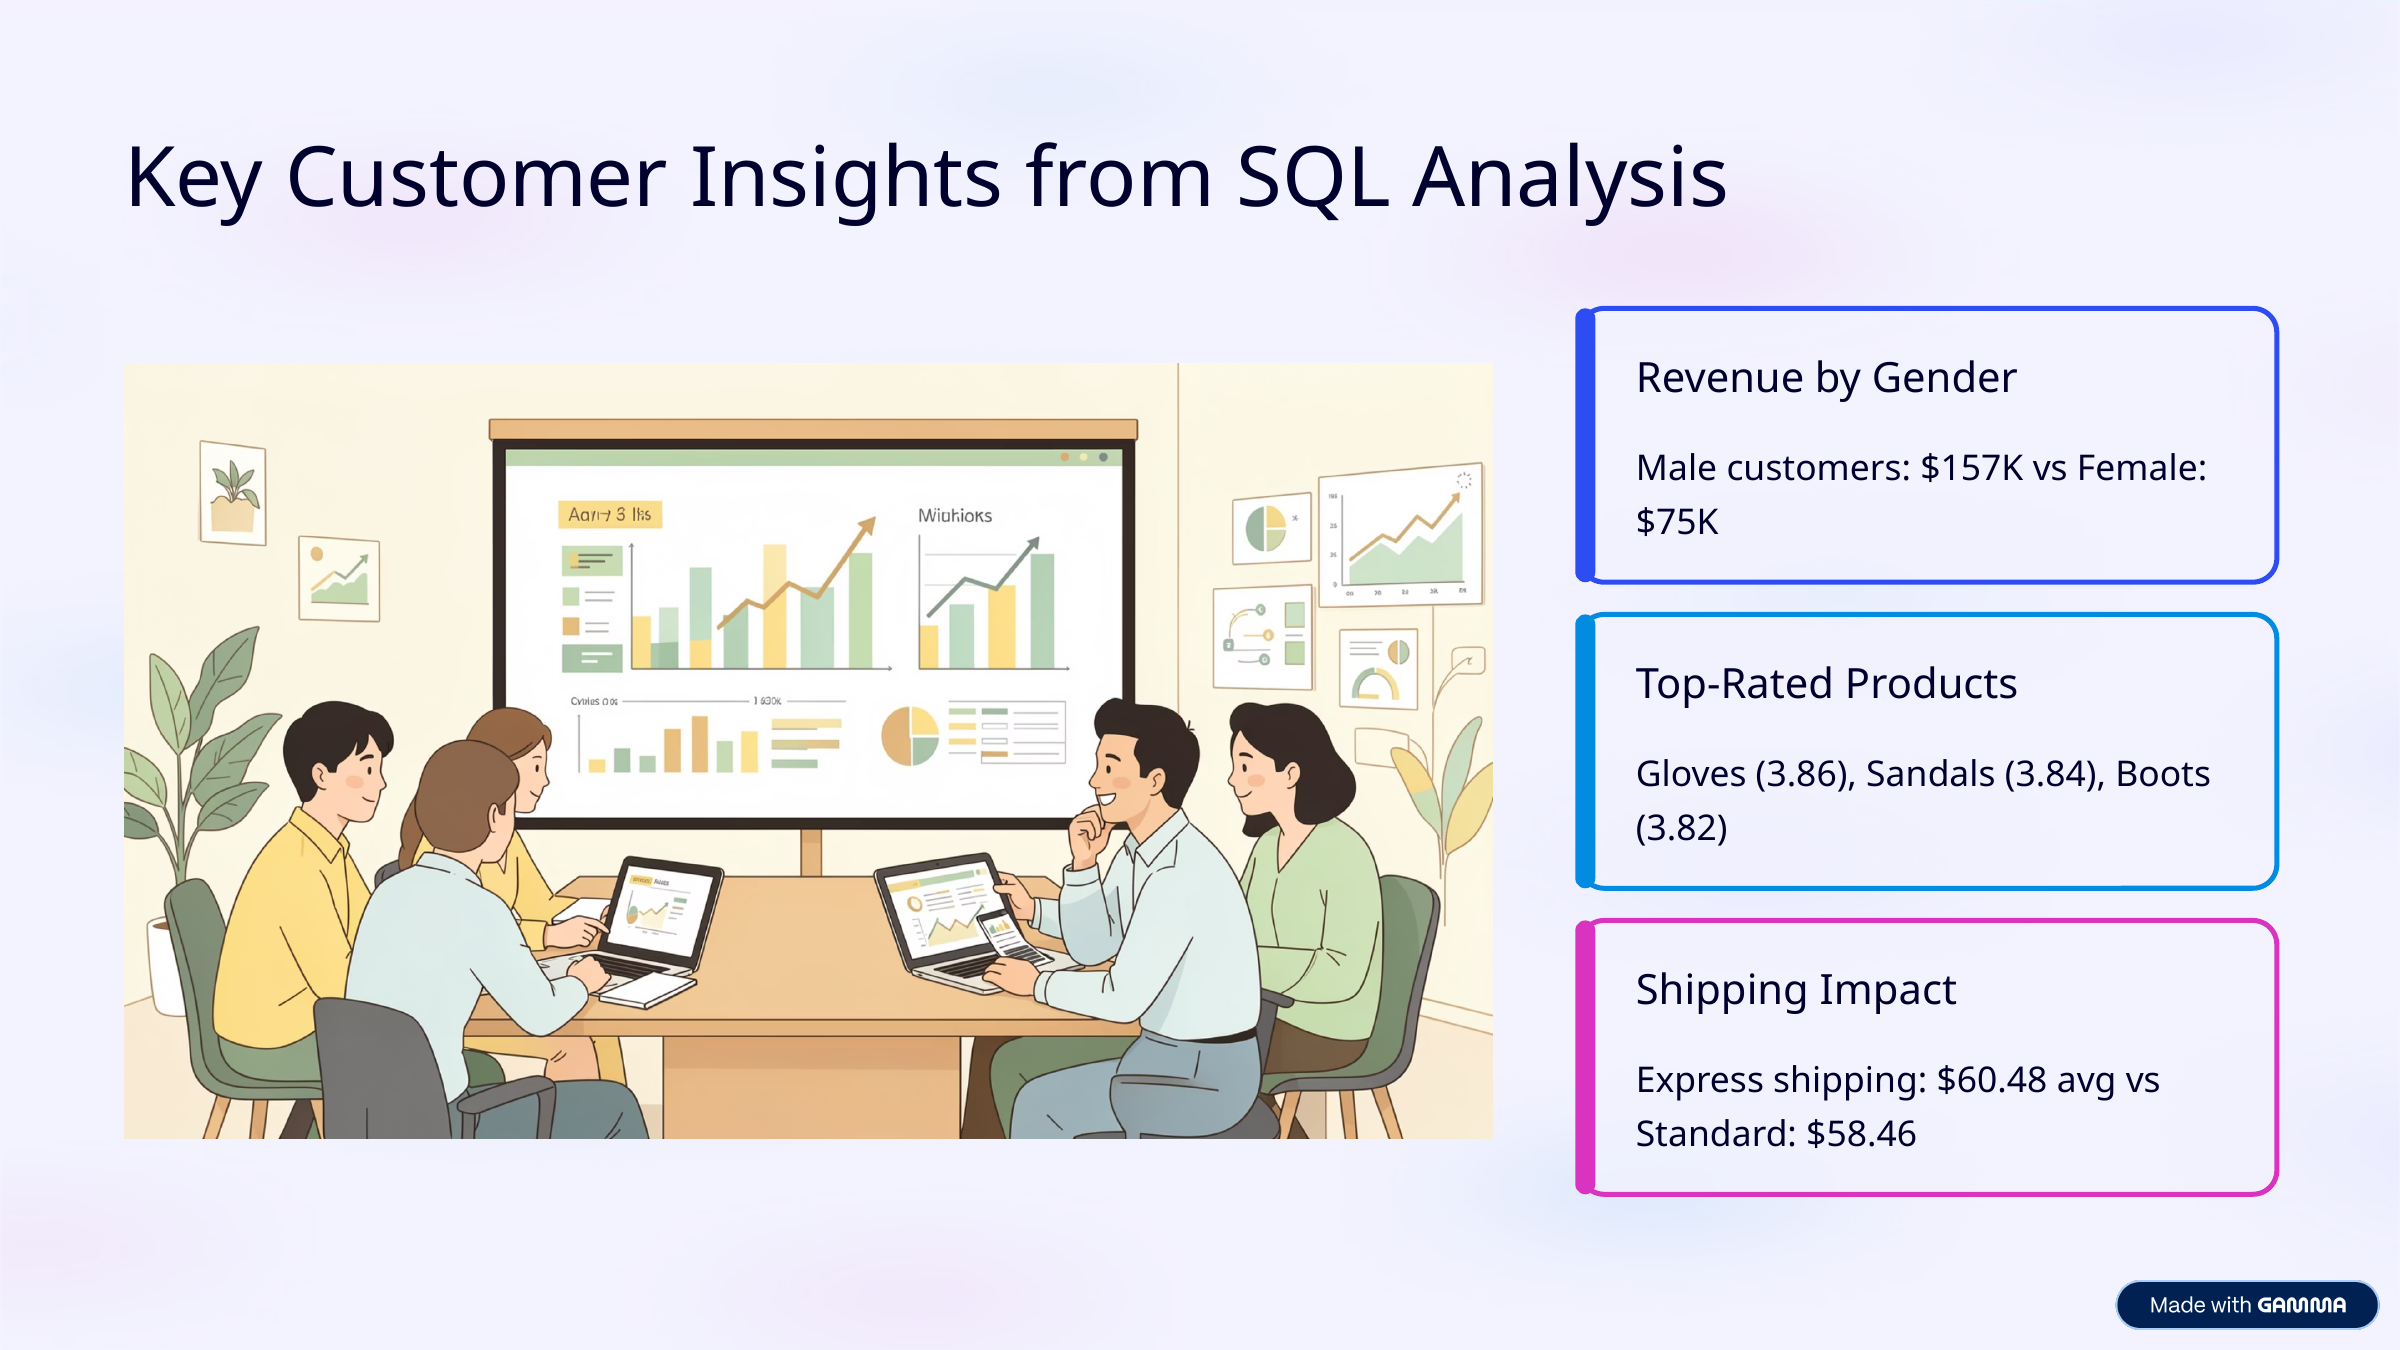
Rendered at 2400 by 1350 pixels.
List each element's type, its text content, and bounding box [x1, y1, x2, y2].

text_box [1593, 614, 2277, 889]
text_box Express shipping: $60.48 avg vs Standard: $58.46 [1635, 1045, 2237, 1154]
text_box Shipping Impact [1635, 961, 2054, 1014]
text_box [1575, 920, 1596, 1195]
text_box [1593, 920, 2277, 1195]
picture [2106, 1271, 2389, 1339]
text_box Revenue by Gender [1635, 348, 2054, 402]
picture [124, 363, 1493, 1139]
text_box Key Customer Insights from SQL Analysis [124, 119, 1711, 224]
text_box Male customers: $157K vs Female: $75K [1635, 433, 2237, 542]
text_box [1575, 614, 1596, 889]
text_box [1575, 308, 1596, 583]
text_box Gloves (3.86), Sandals (3.84), Boots (3.82) [1635, 739, 2237, 848]
text_box Top-Rated Products [1635, 654, 2054, 708]
text_box [1593, 308, 2277, 583]
